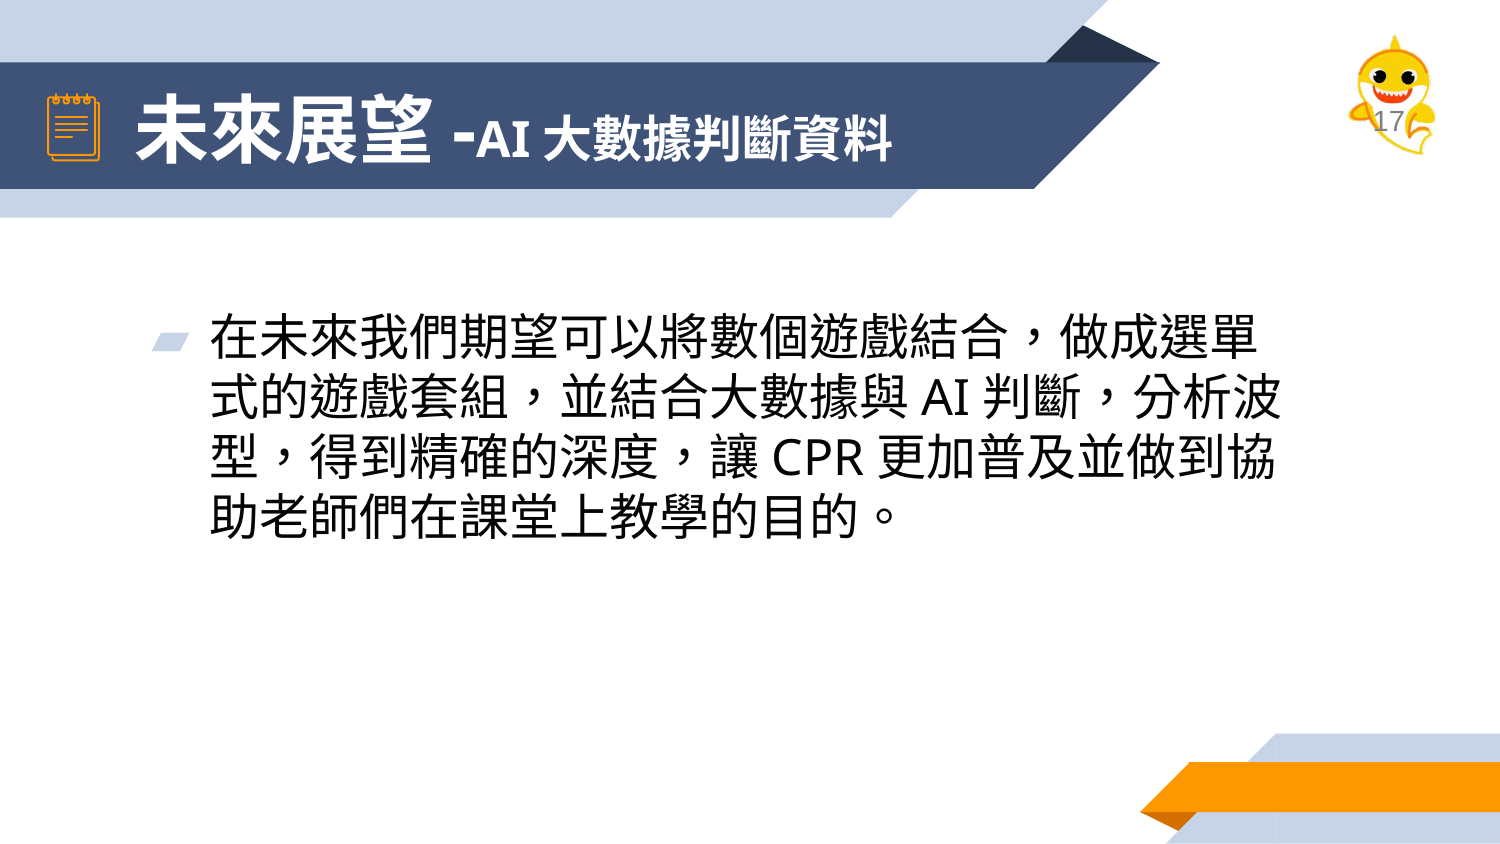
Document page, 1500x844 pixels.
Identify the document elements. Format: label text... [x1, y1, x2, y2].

picture [1337, 25, 1441, 168]
title 未來展望-AI大數據判斷資料 [119, 64, 1286, 190]
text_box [47, 93, 100, 161]
list 在未來我們期望可以將數個遊戲結合，做成選單式的遊戲套組，並結合大數據與AI判斷，分析波型，得到精確的深度，讓CPR更加普及並做到協助老師們在課堂上教學的目的。 [119, 290, 1322, 738]
